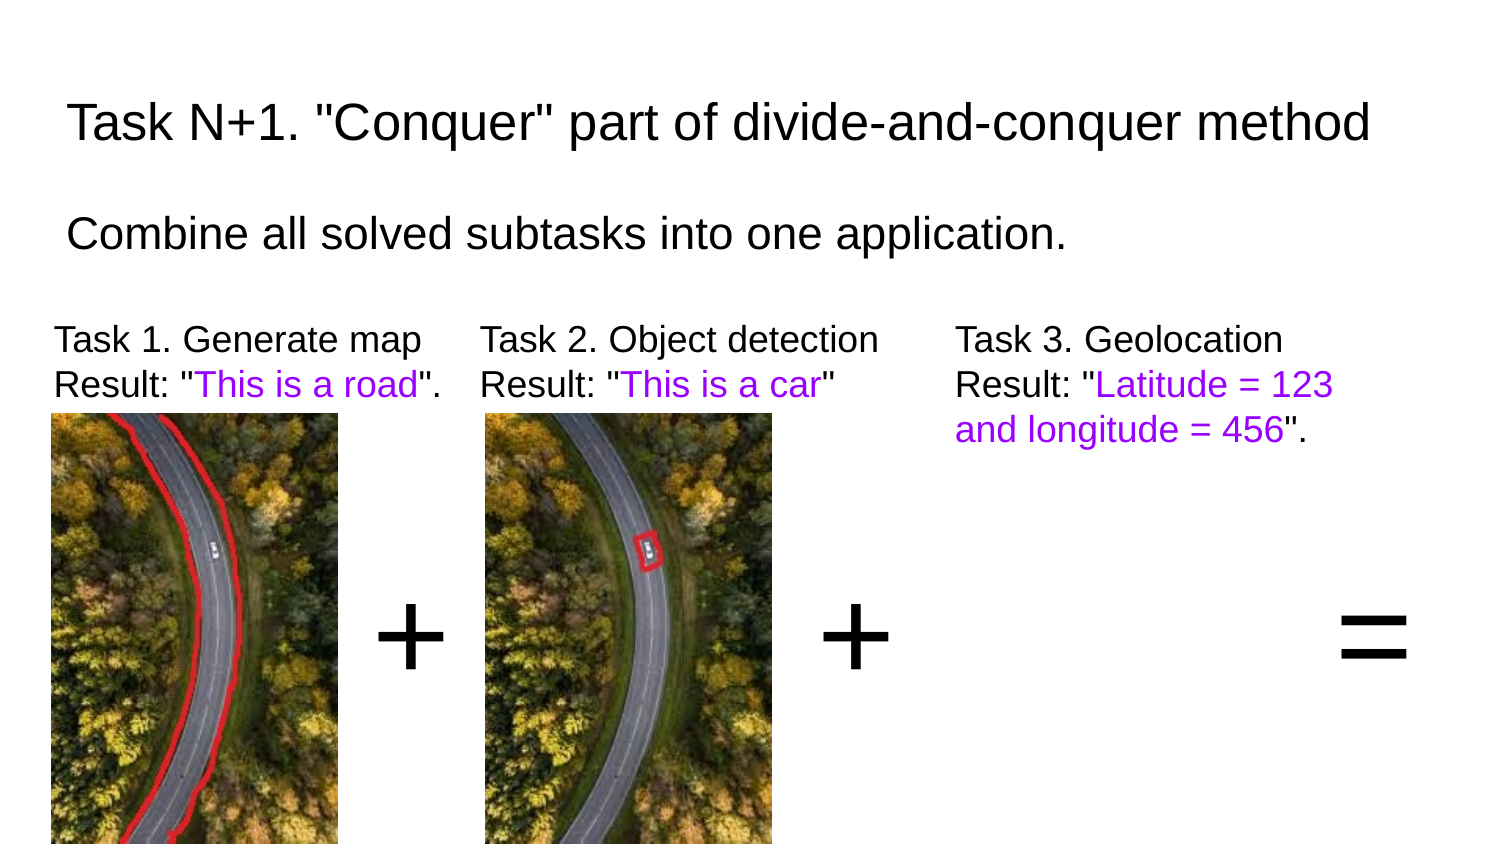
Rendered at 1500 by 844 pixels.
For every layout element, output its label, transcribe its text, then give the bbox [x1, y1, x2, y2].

text_box + [343, 532, 480, 723]
text_box Task 2. Object detection Result: "This is a car" [464, 300, 915, 421]
text_box + [776, 532, 940, 723]
text_box = [1299, 532, 1449, 723]
text_box Task 1. Generate map Result: "This is a road". [38, 300, 464, 421]
list Combine all solved subtasks into one application. [51, 189, 1449, 283]
picture [50, 413, 338, 844]
text_box Task 3. Geolocation Result: "Latitude = 123 and longitude = 456". [939, 300, 1366, 466]
title Task N+1. "Conquer" part of divide-and-conquer method [51, 72, 1449, 167]
picture [485, 413, 773, 844]
